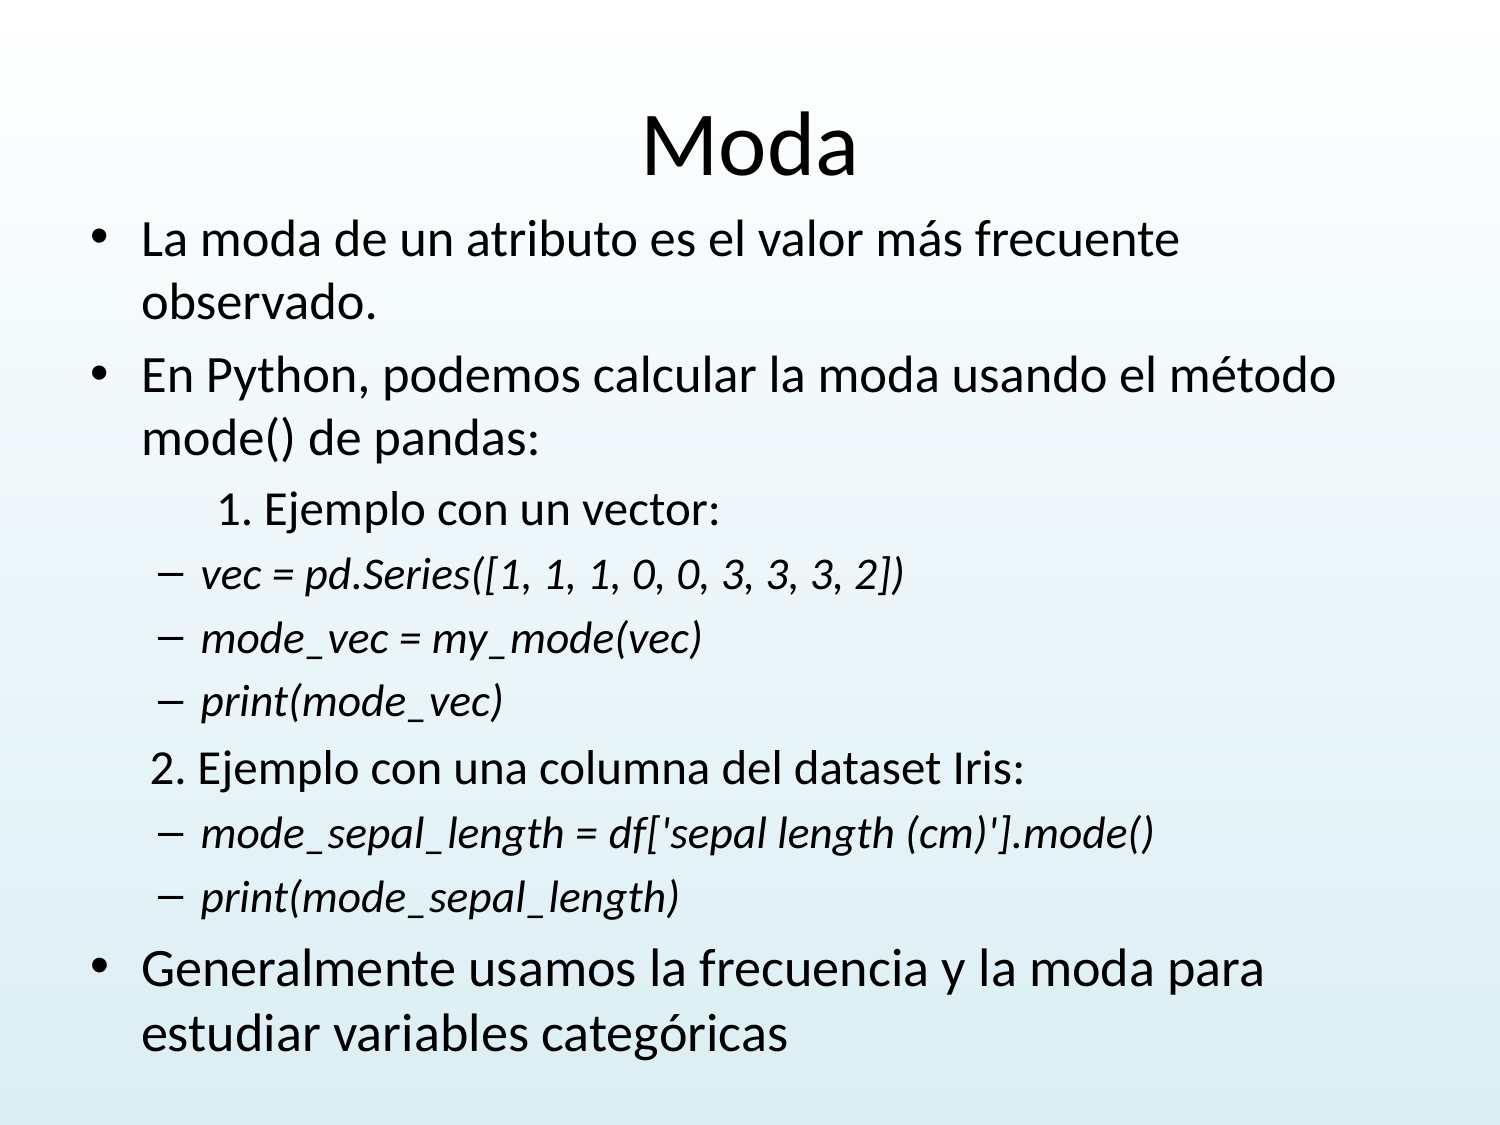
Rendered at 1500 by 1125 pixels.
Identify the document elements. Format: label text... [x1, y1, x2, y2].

title Moda [75, 45, 1425, 196]
list La moda de un atributo es el valor más frecuente observado. En Python, podemos calcular la moda usando el método mode() de pandas: 1. Ejemplo con un vector: vec = pd.Series([1, 1, 1, 0, 0, 3, 3, 3, 2]) mode_vec = my_mode(vec) print(mode_vec) 2. Ejemplo con una columna del dataset Iris: mode_sepal_length = df['sepal length (cm)'].mode() print(mode_sepal_length) Generalmente usamos la frecuencia y la moda para estudiar variables categóricas [75, 196, 1425, 1080]
